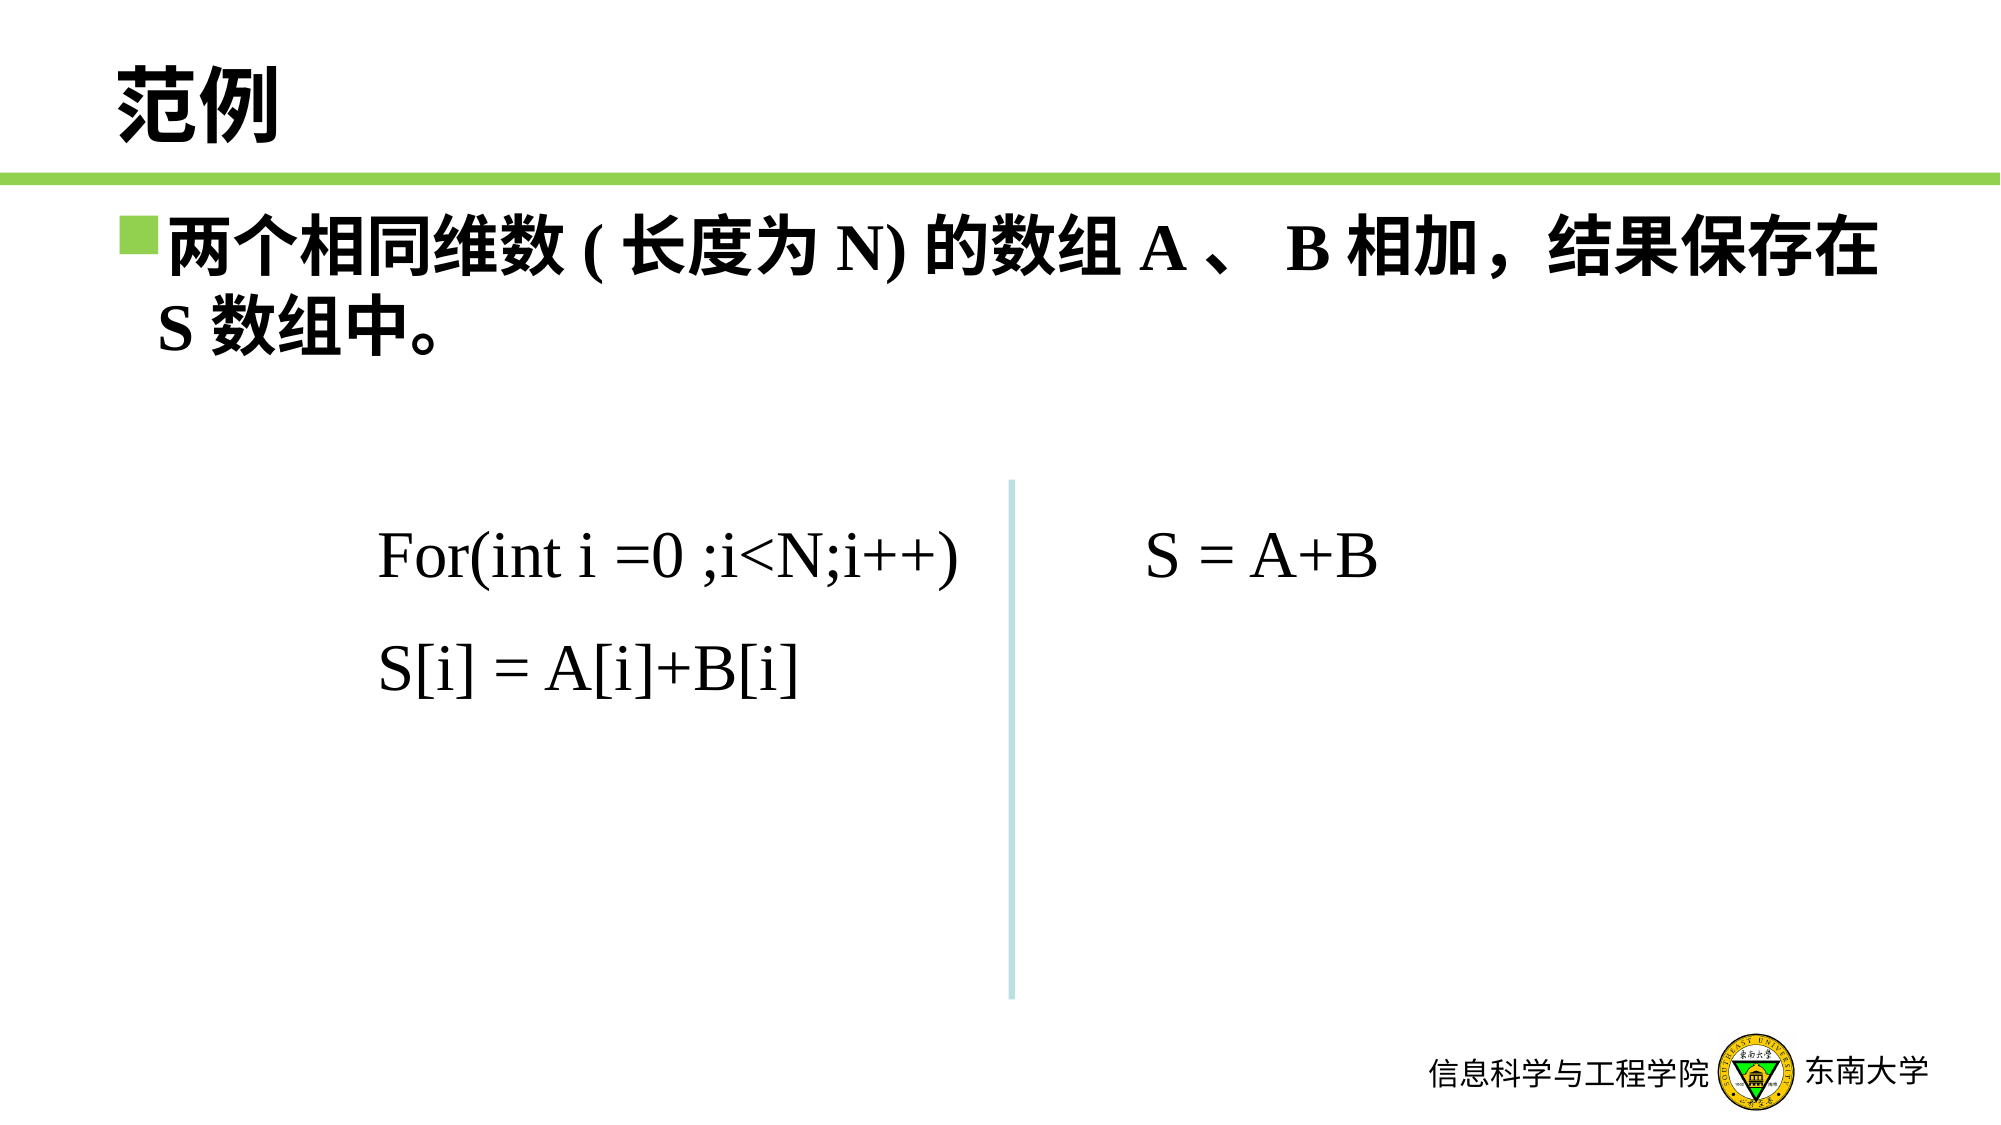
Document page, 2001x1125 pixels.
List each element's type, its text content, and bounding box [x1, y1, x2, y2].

list 两个相同维数(长度为N)的数组A、B相加，结果保存在S数组中。 [99, 196, 1900, 1005]
picture [1715, 1031, 1797, 1111]
text_box S = A+B [1129, 503, 1544, 598]
text_box For(int i =0 ;i<N;i++) S[i] = A[i]+B[i] [362, 503, 989, 712]
title 范例 [99, 45, 1900, 161]
